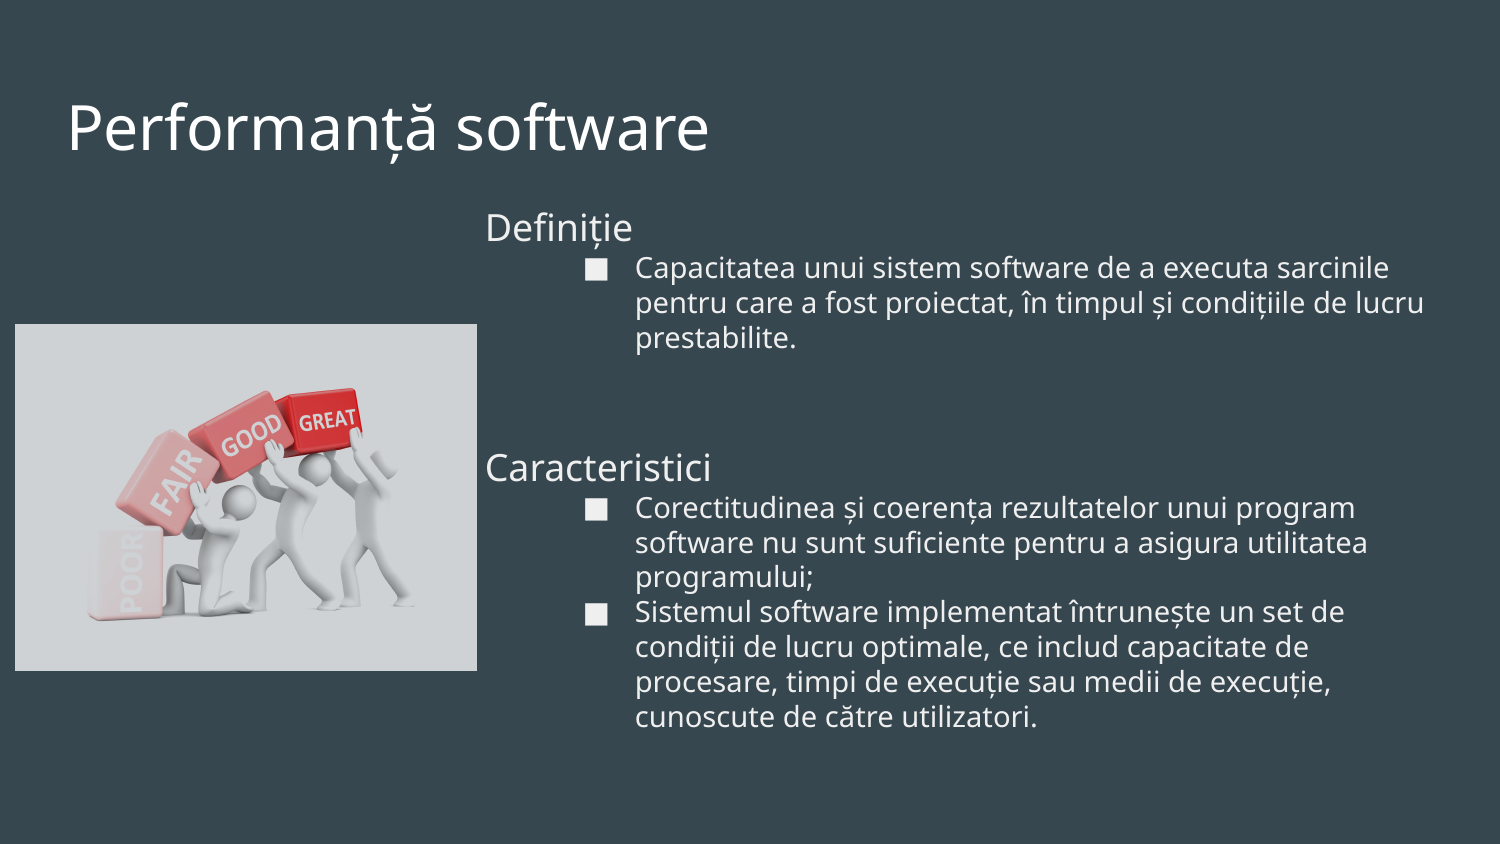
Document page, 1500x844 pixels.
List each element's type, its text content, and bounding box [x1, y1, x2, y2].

picture [15, 324, 477, 671]
list Definiție Capacitatea unui sistem software de a executa sarcinile pentru care a fost proiectat, în timpul și condițiile de lucru prestabilite. Caracteristici Corectitudinea și coerența rezultatelor unui program software nu sunt suficiente pentru a asigura utilitatea programului; Sistemul software implementat întrunește un set de condiții de lucru optimale, ce includ capacitate de procesare, timpi de execuție sau medii de execuție, cunoscute de către utilizatori. [394, 189, 1449, 750]
title Performanță software [51, 72, 1449, 167]
